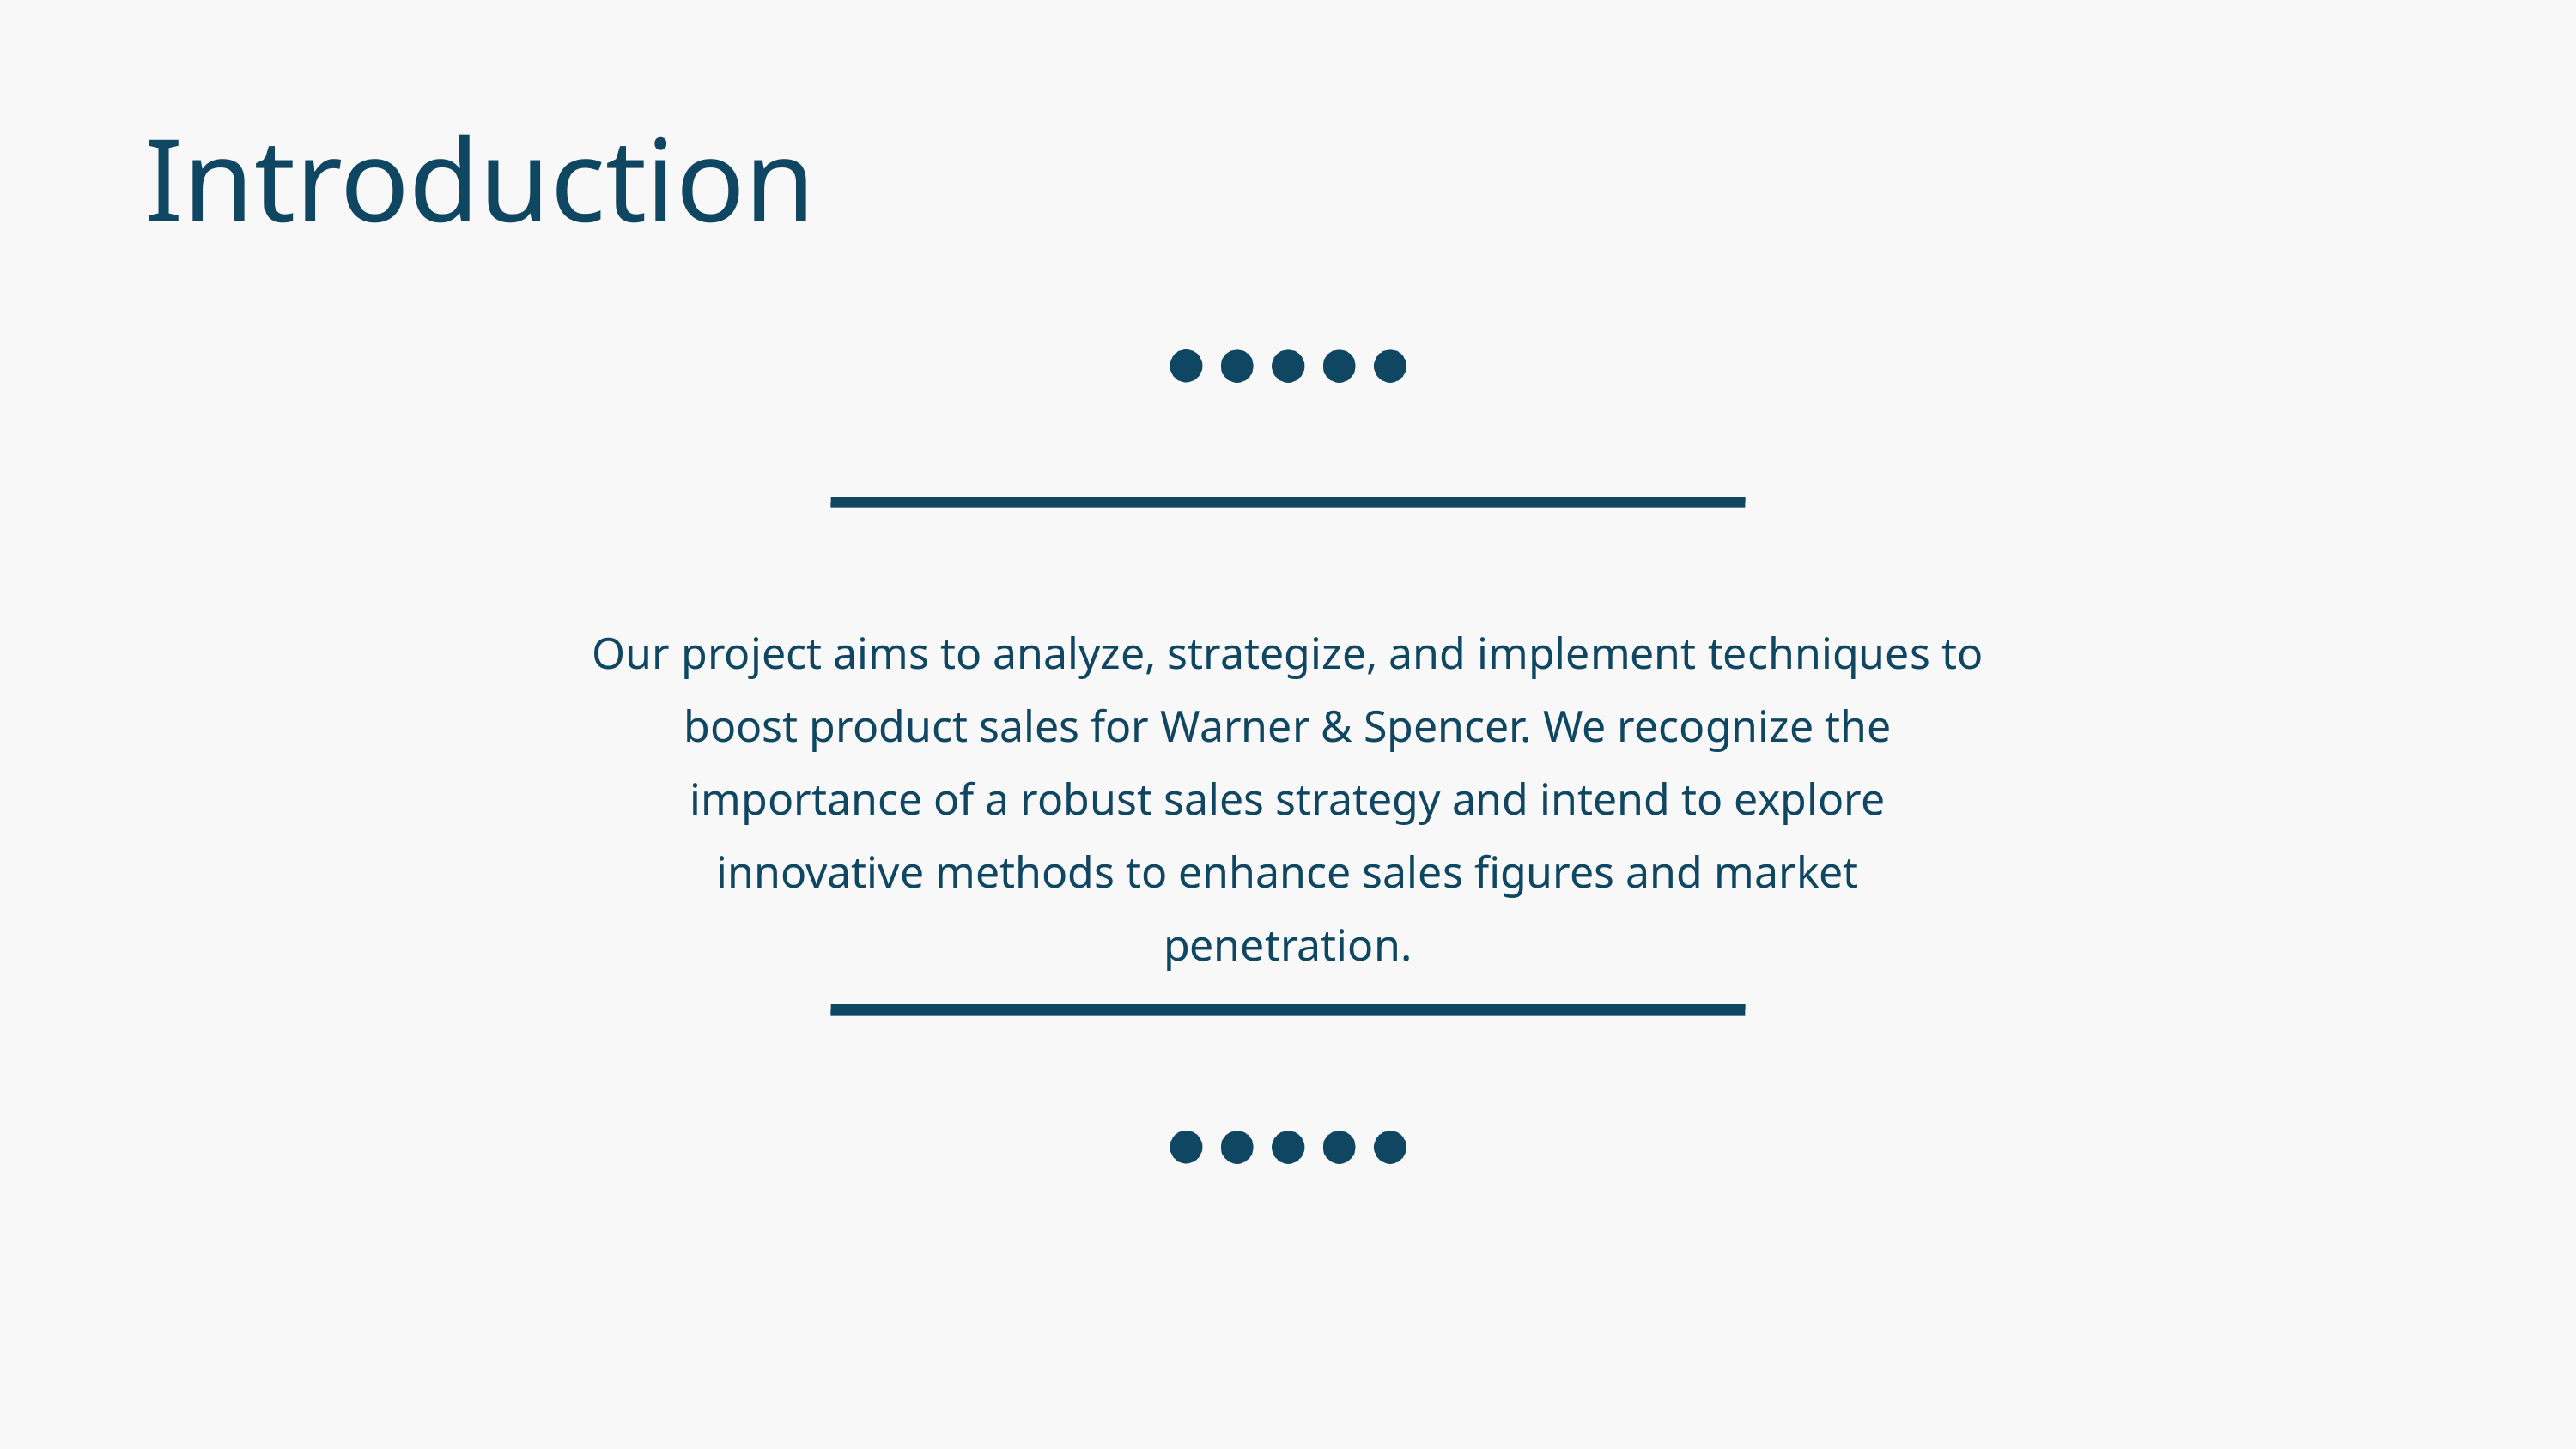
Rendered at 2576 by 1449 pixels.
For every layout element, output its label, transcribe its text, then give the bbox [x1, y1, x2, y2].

text_box Introduction [144, 84, 1279, 246]
text_box [1170, 1129, 1406, 1165]
text_box Our project aims to analyze, strategize, and implement techniques to boost product sales for Warner & Spencer. We recognize the importance of a robust sales strategy and intend to explore innovative methods to enhance sales figures and market penetration. [586, 604, 1990, 970]
text_box [1170, 348, 1406, 384]
